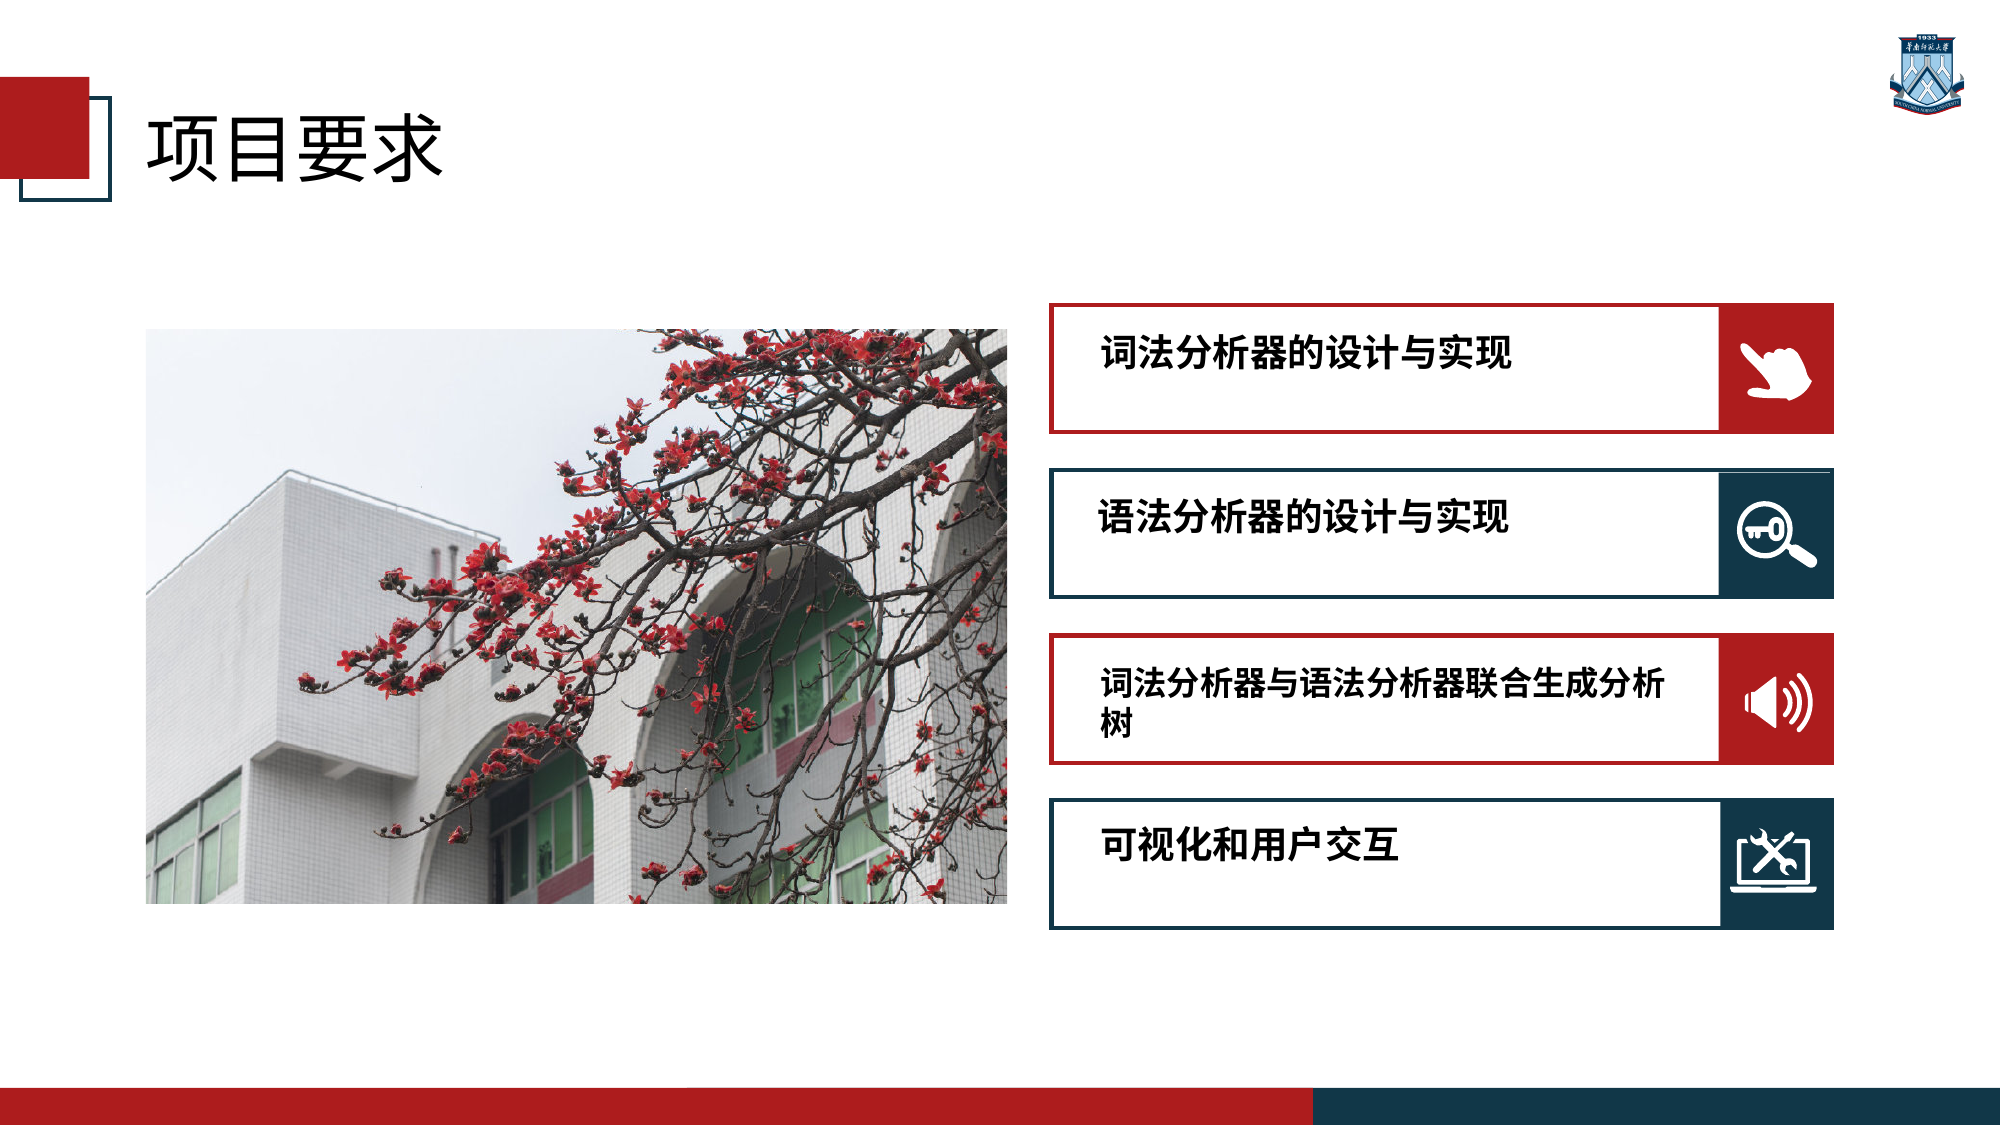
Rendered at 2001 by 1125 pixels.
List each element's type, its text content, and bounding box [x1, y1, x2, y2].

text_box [0, 76, 111, 200]
text_box 语法分析器的设计与实现 [1083, 485, 1693, 546]
text_box [1051, 469, 1833, 598]
text_box [1051, 304, 1833, 433]
text_box [1051, 634, 1833, 764]
picture [1881, 27, 1970, 124]
text_box [1051, 799, 1719, 929]
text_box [0, 1087, 2000, 1125]
text_box [1719, 799, 1833, 929]
text_box 词法分析器与语法分析器联合生成分析树 [1085, 654, 1695, 750]
text_box [1718, 636, 1831, 762]
text_box [1718, 471, 1831, 598]
text_box [1740, 343, 1812, 401]
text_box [1734, 498, 1819, 568]
text_box 项目要求 [130, 93, 779, 199]
text_box 可视化和用户交互 [1085, 814, 1695, 874]
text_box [1744, 672, 1813, 733]
text_box [1718, 304, 1831, 432]
picture [145, 328, 1008, 904]
text_box 词法分析器的设计与实现 [1085, 321, 1695, 422]
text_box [1730, 828, 1817, 893]
